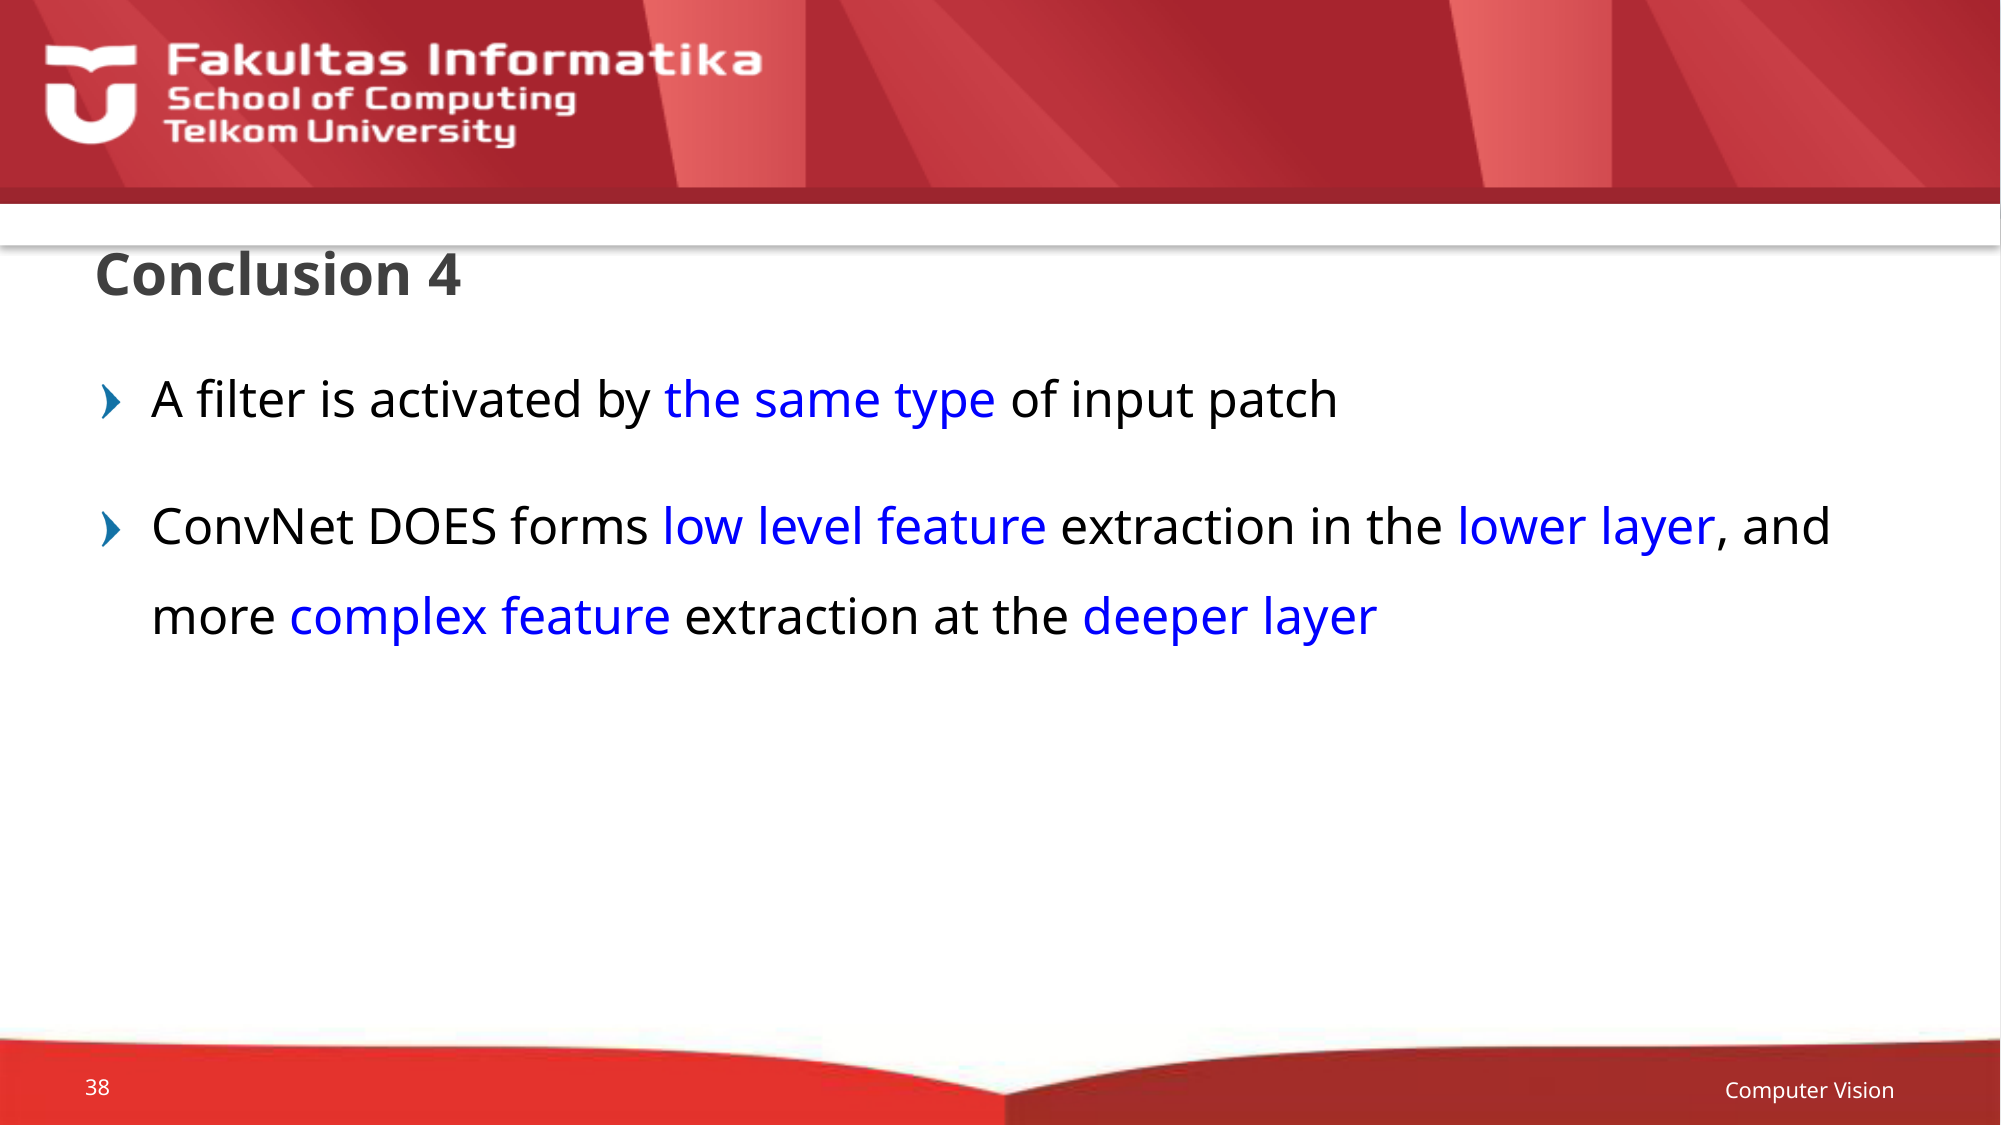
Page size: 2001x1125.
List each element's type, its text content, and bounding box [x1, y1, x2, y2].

title Conclusion 4 [79, 219, 1901, 325]
picture [0, 0, 2001, 1125]
picture [95, 500, 124, 549]
list Computer Vision [1185, 1058, 1911, 1119]
picture [95, 373, 124, 421]
list A filter is activated by the same type of input patch ConvNet DOES forms low level feature extraction in the lower layer, and more complex feature extraction at the deeper layer [80, 329, 1902, 990]
slide_number 38 [85, 1058, 164, 1119]
